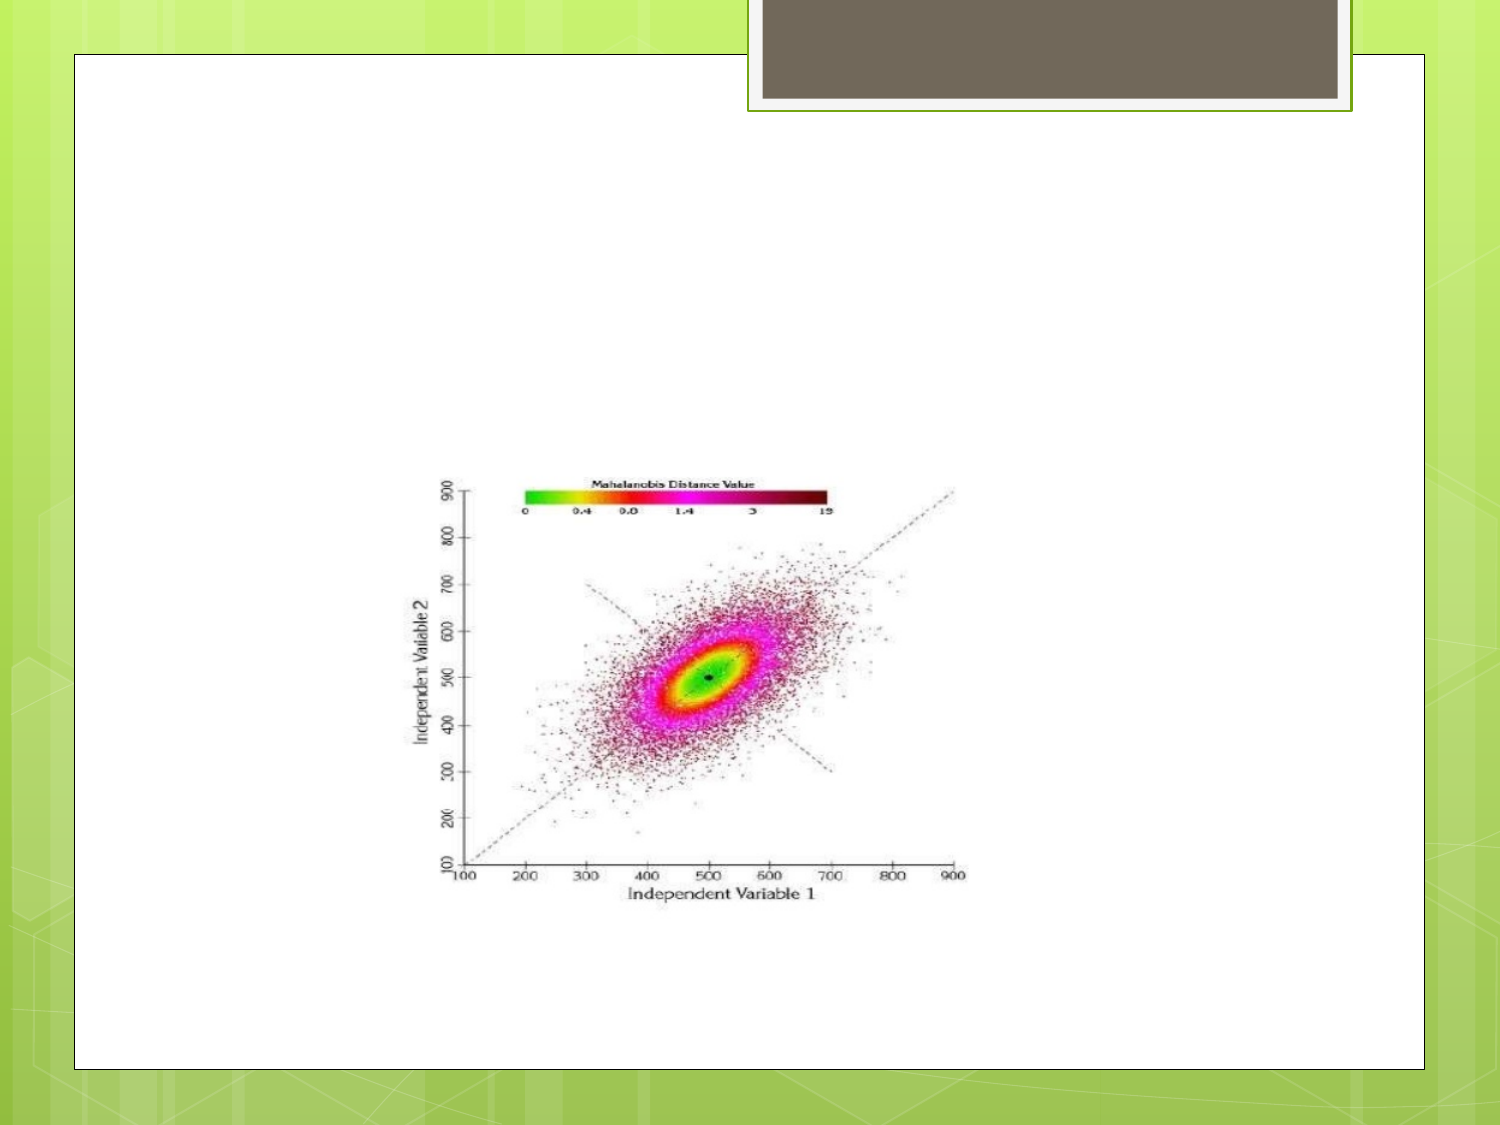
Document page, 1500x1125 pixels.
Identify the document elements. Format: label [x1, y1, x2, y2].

list [343, 380, 1111, 957]
